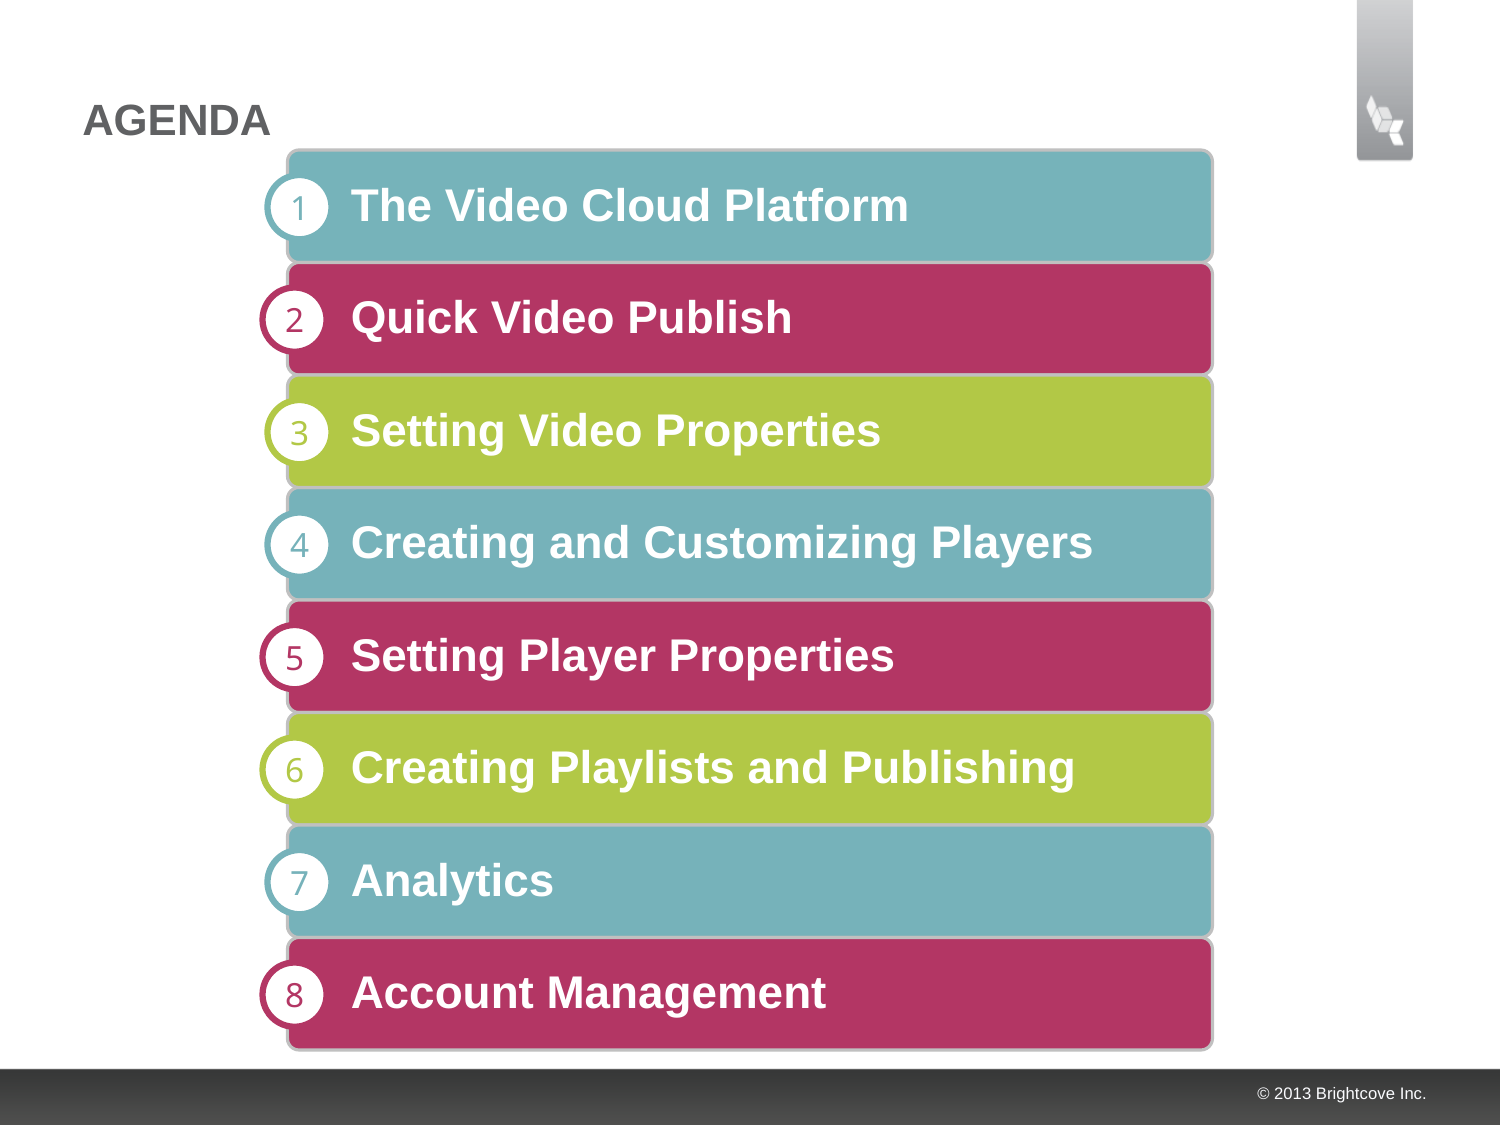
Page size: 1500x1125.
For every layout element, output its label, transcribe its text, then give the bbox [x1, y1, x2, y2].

picture [0, 0, 1500, 1125]
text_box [267, 494, 1213, 599]
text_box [262, 599, 1213, 712]
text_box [262, 712, 1213, 826]
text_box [267, 149, 1213, 262]
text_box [267, 824, 1213, 937]
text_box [262, 262, 1213, 376]
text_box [267, 374, 1213, 488]
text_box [262, 937, 1213, 1051]
title Agenda [66, 34, 1322, 203]
